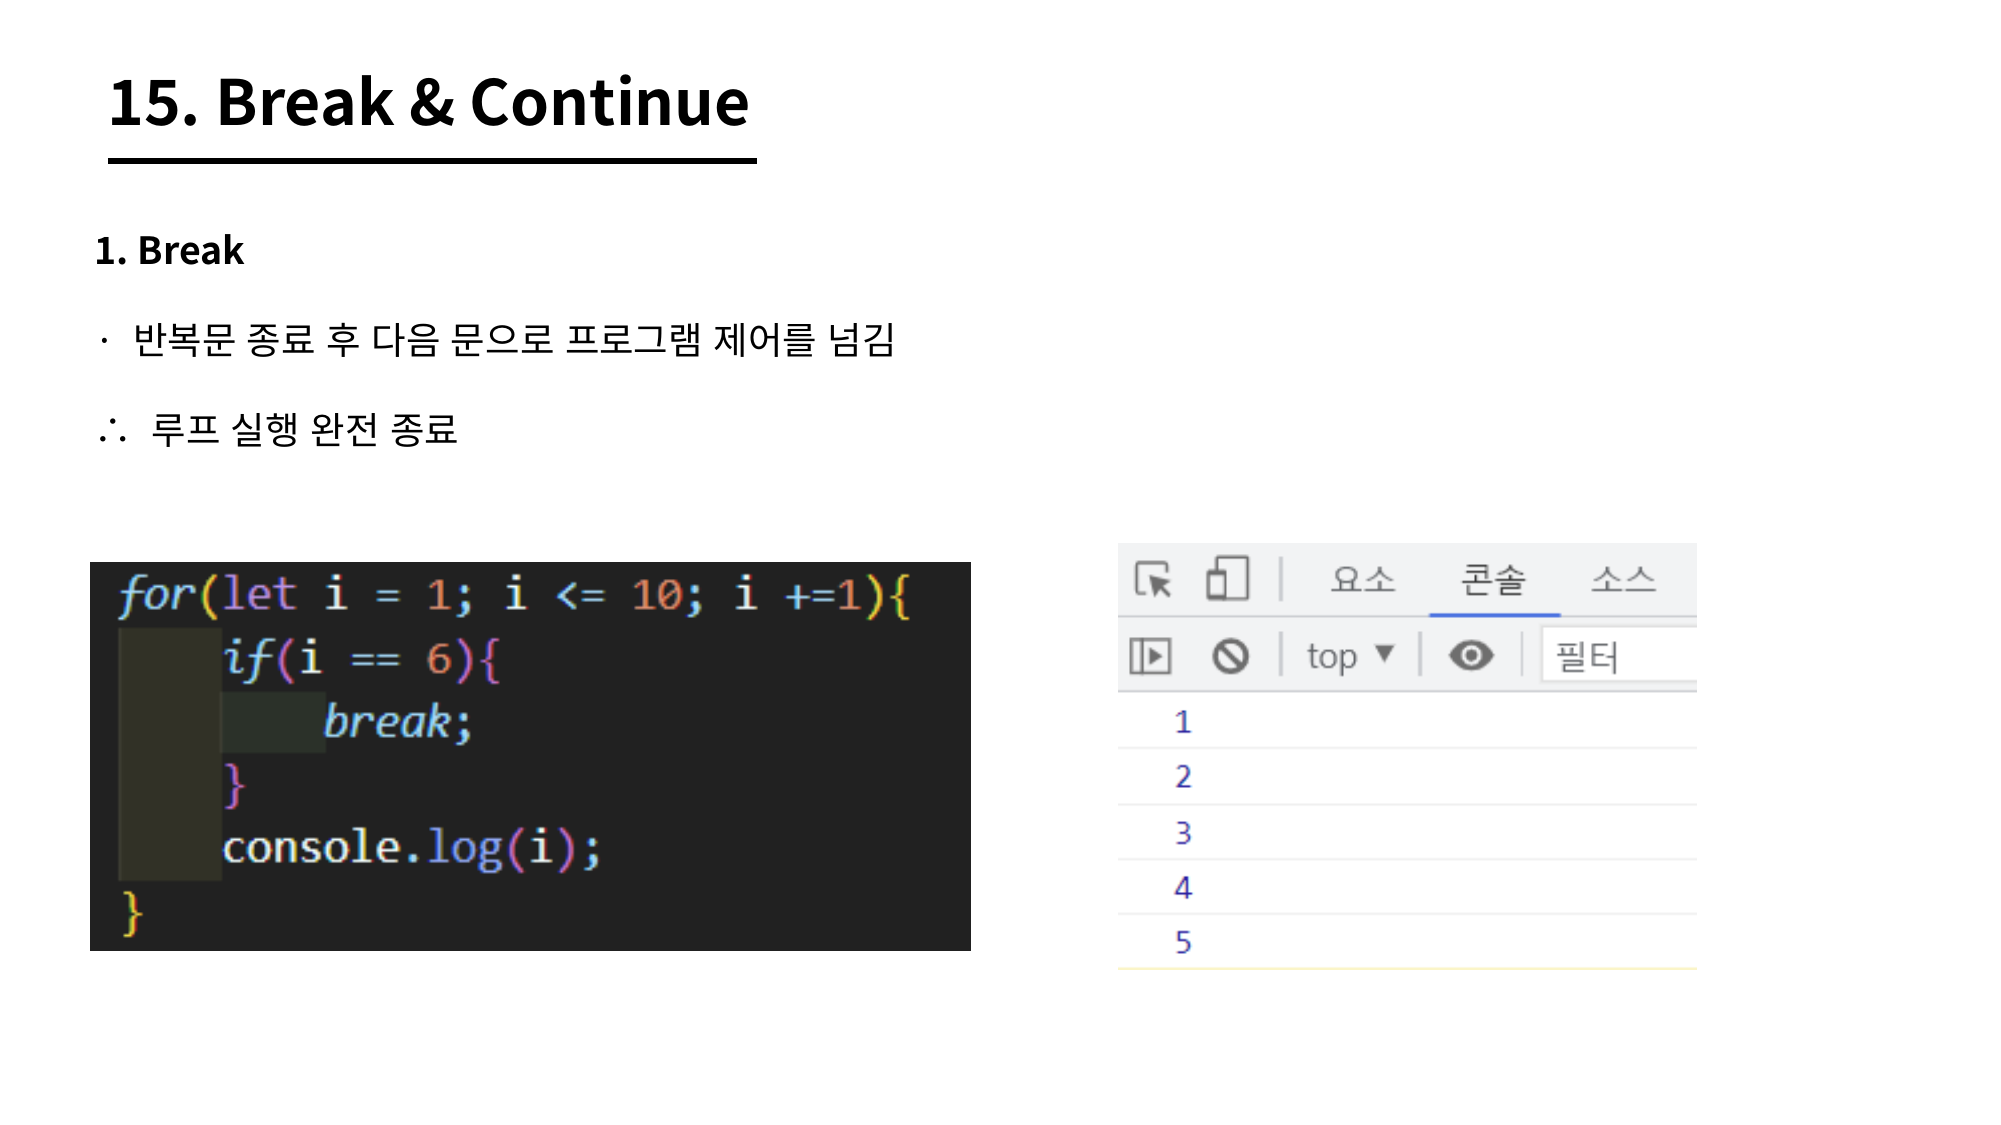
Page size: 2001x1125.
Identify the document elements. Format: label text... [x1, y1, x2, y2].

picture [89, 561, 971, 952]
text_box 1. Break · 반복문 종료 후 다음 문으로 프로그램 제어를 넘김 ∴ 루프 실행 완전 종료 [79, 219, 912, 460]
picture [1117, 543, 1698, 970]
text_box 15. Break & Continue [92, 55, 767, 146]
